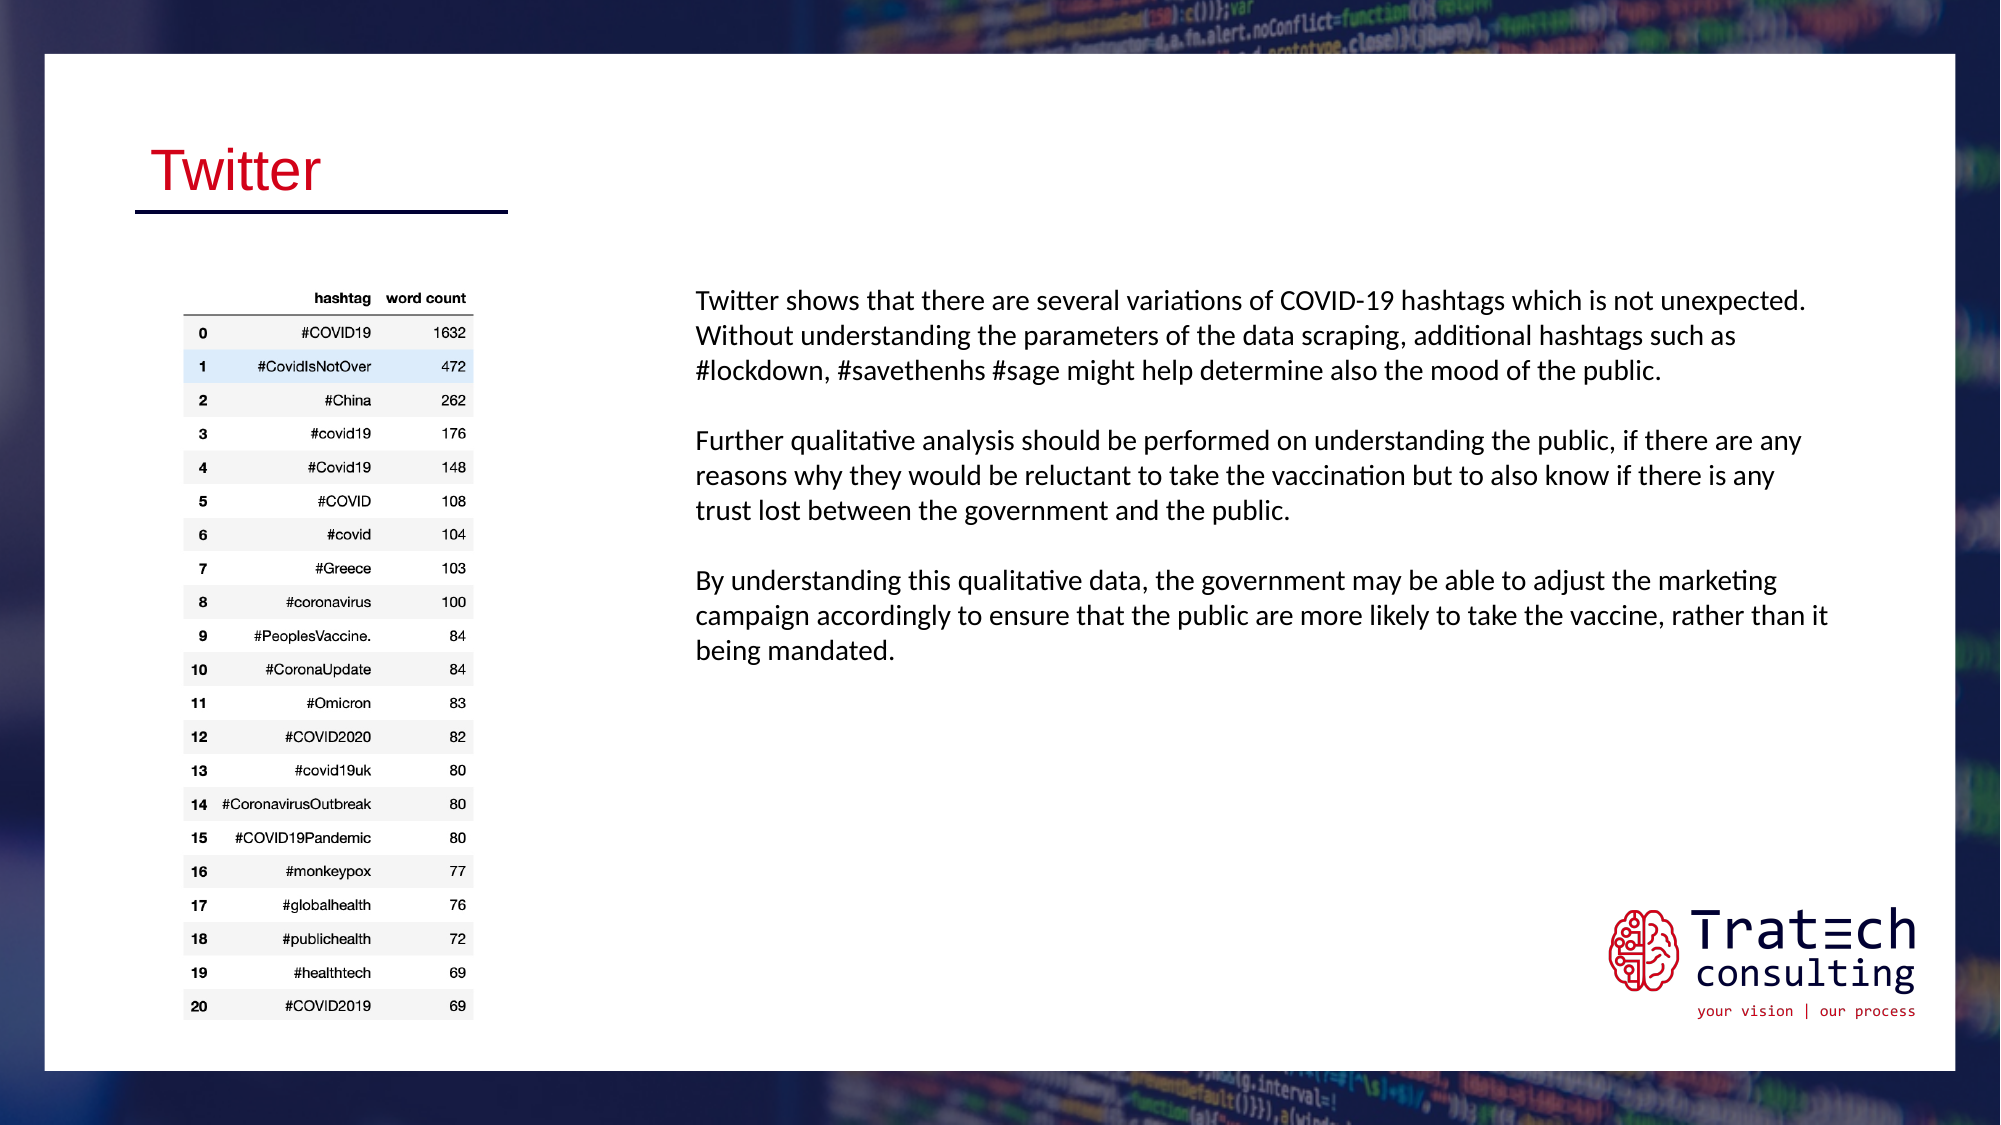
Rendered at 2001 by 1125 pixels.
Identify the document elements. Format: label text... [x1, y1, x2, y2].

list Twitter [135, 136, 681, 213]
picture [1594, 893, 1934, 1030]
picture [174, 274, 475, 1020]
text_box Twitter shows that there are several variations of COVID-19 hashtags which is not unexpected. Without understanding the parameters of the data scraping, additional hashtags such as #lockdown, #savethenhs #sage might help determine also the mood of the public. Further qualitative analysis should be performed on understanding the public, if there are any reasons why they would be reluctant to take the vaccination but to also know if there is any trust lost between the government and the public. By understanding this qualitative data, the government may be able to adjust the marketing campaign accordingly to ensure that the public are more likely to take the vaccine, rather than it being mandated. [680, 274, 1850, 674]
